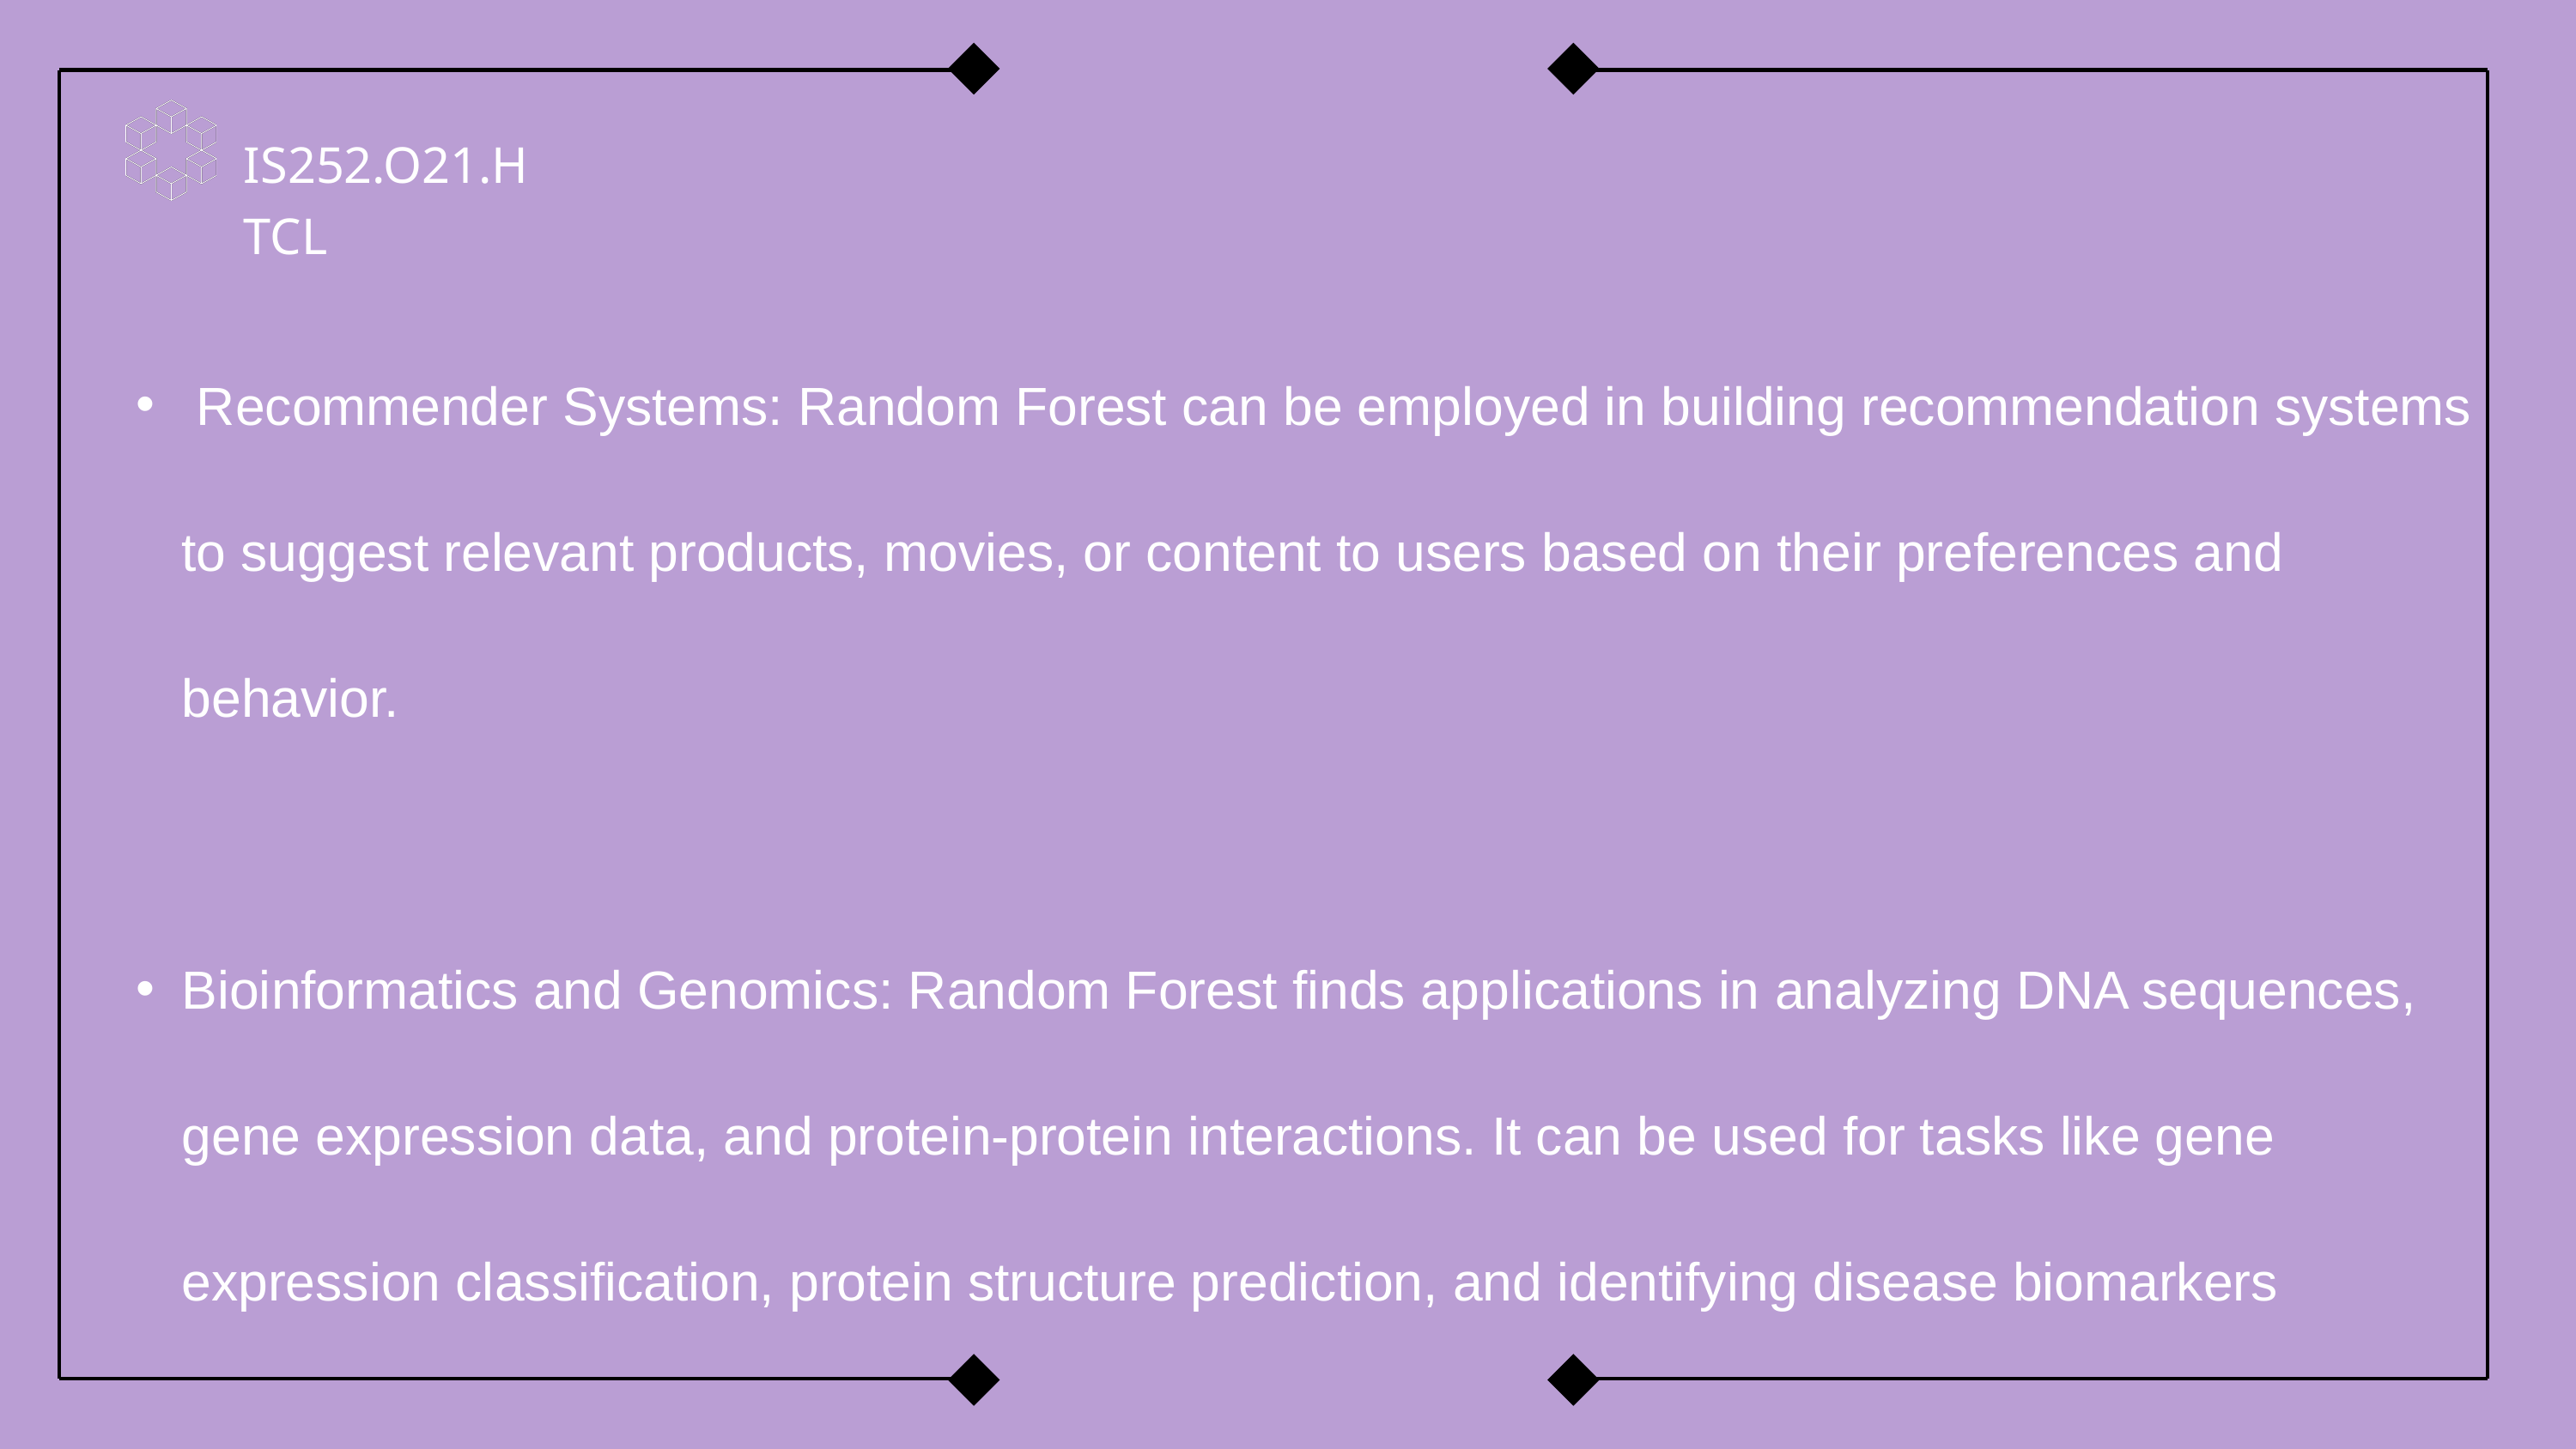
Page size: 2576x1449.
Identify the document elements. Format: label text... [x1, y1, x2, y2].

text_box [125, 100, 539, 201]
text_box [58, 42, 1000, 1406]
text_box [1546, 42, 2488, 1406]
text_box Recommender Systems: Random Forest can be employed in building recommendation systems to suggest relevant products, movies, or content to users based on their preferences and behavior. Bioinformatics and Genomics: Random Forest finds applications in analyzing DNA sequences, gene expression data, and protein-protein interactions. It can be used for tasks like gene expression classification, protein structure prediction, and identifying disease biomarkers [1003, 289, 1542, 1313]
